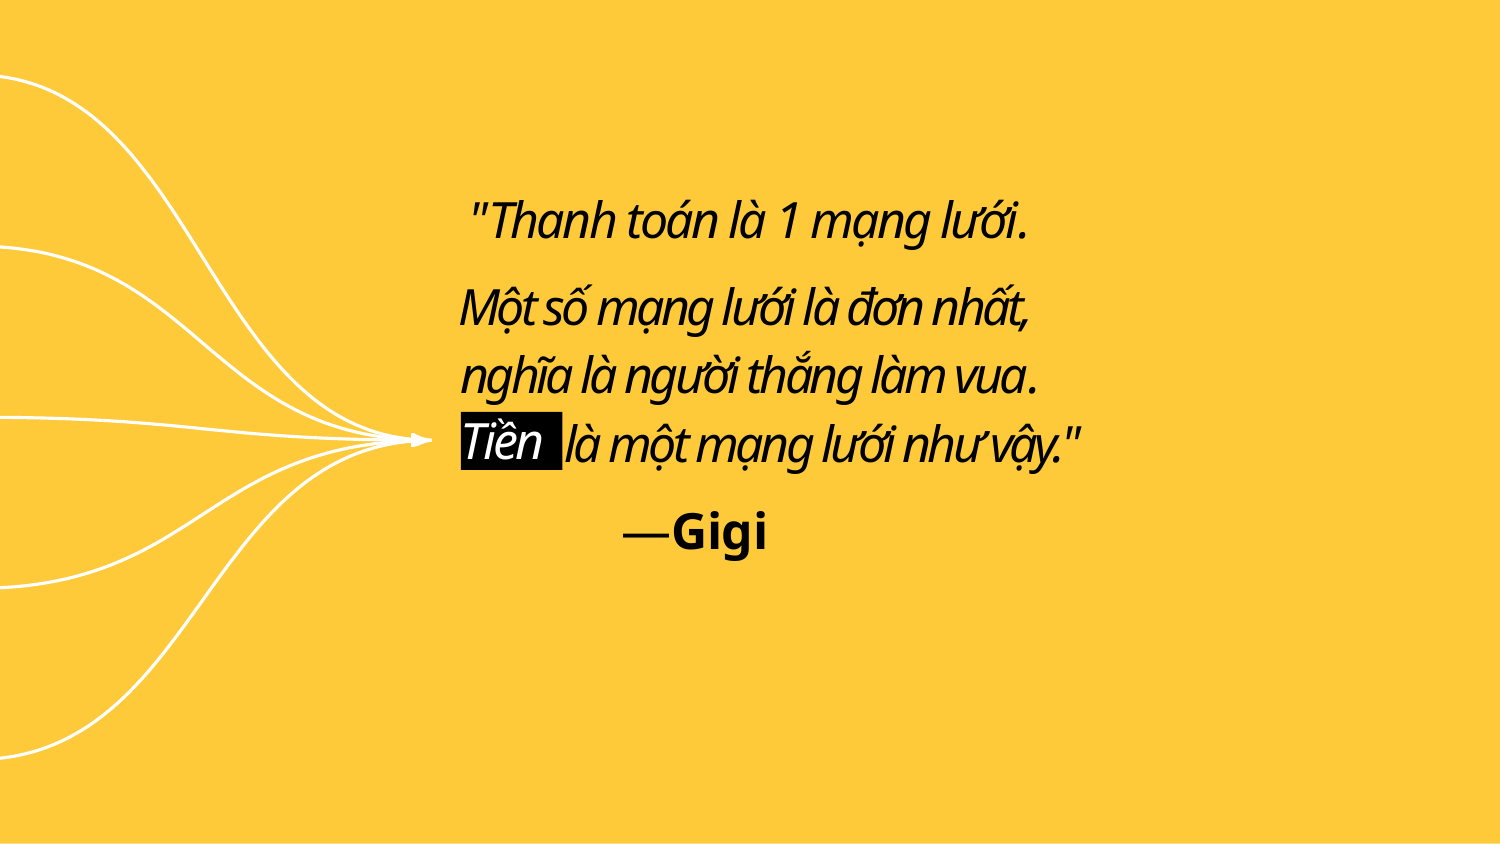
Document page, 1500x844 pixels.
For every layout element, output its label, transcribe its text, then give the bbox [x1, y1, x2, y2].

text_box là một mạng lưới như vậy." —Gigi [562, 382, 1214, 560]
text_box Tiền [460, 411, 562, 470]
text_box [0, 74, 434, 761]
text_box "Thanh toán là 1 mạng lưới. Một số mạng lưới là đơn nhất, nghĩa là người thắng làm vua. [438, 158, 1163, 404]
